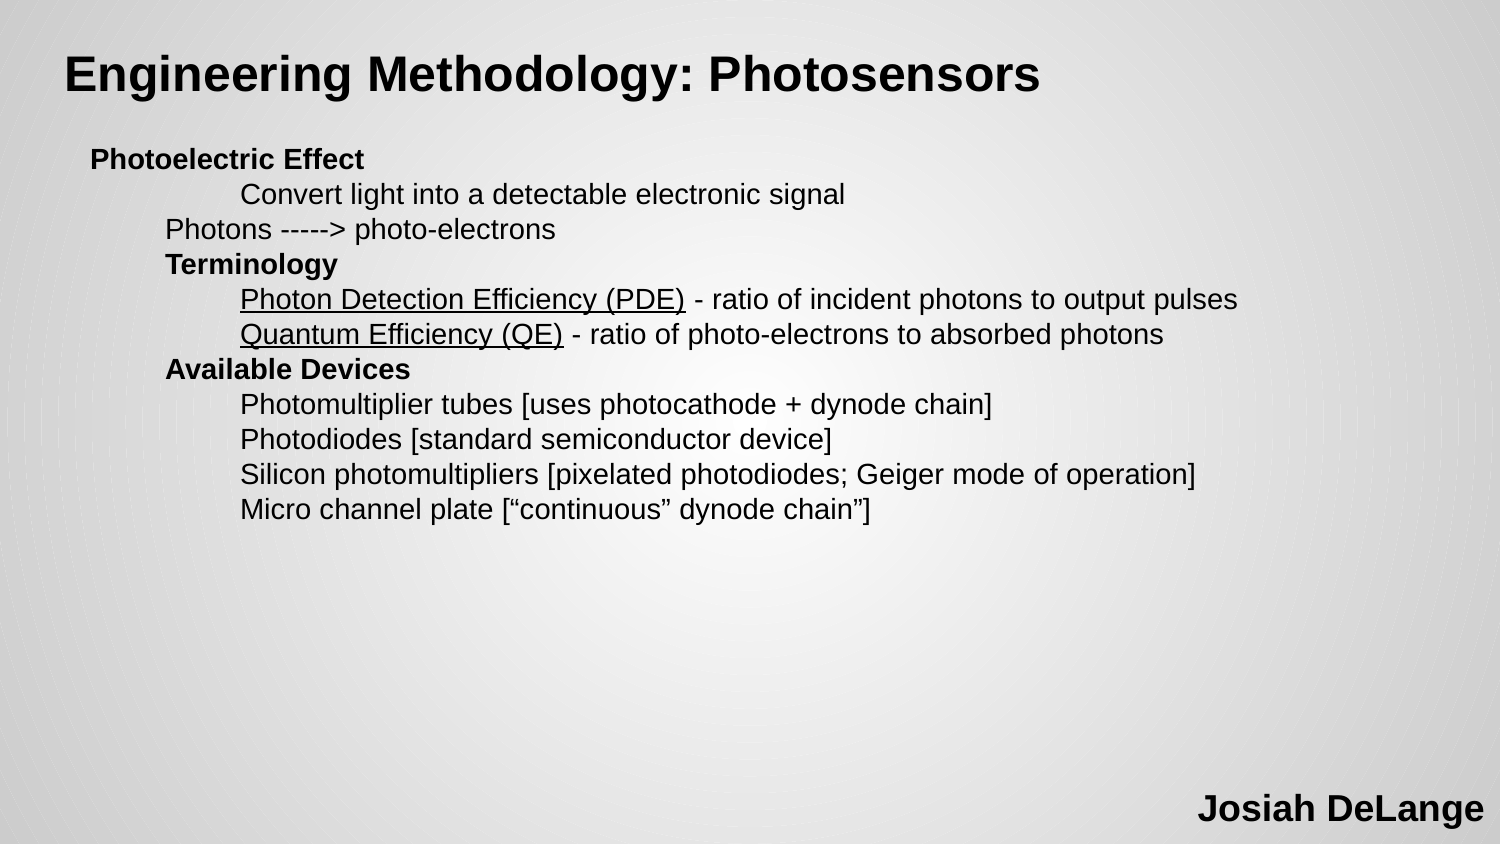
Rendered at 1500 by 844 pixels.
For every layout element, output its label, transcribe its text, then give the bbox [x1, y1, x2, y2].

title Engineering Methodology: Photosensors [49, 25, 1400, 111]
title Josiah DeLange [1163, 769, 1500, 844]
list Photoelectric Effect Convert light into a detectable electronic signal Photons -----> photo-electrons Terminology Photon Detection Efficiency (PDE) - ratio of incident photons to output pulses Quantum Efficiency (QE) - ratio of photo-electrons to absorbed photons Available Devices Photomultiplier tubes [uses photocathode + dynode chain] Photodiodes [standard semiconductor device] Silicon photomultipliers [pixelated photodiodes; Geiger mode of operation] Micro channel plate [“continuous” dynode chain”] [75, 125, 1357, 791]
